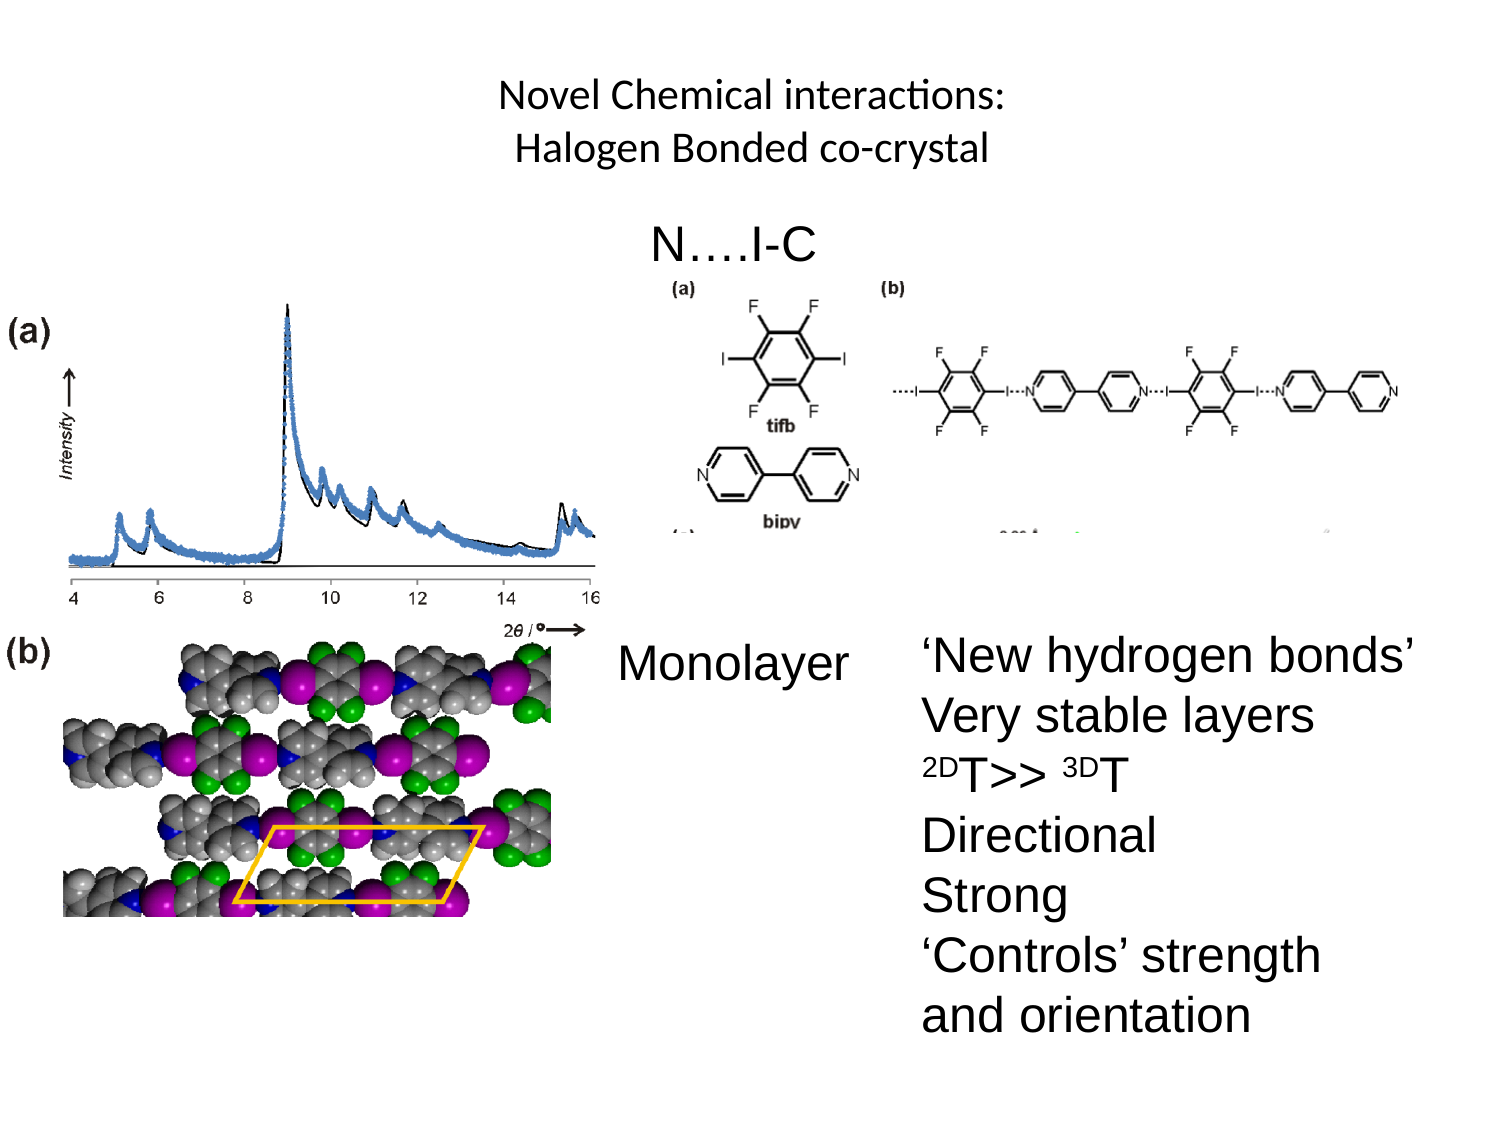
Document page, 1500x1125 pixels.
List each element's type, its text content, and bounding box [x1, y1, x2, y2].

text_box Monolayer [604, 623, 866, 698]
text_box ‘New hydrogen bonds’ Very stable layers 2DT>> 3DT Directional Strong ‘Controls’ strength and orientation [907, 615, 1431, 1050]
picture [5, 300, 600, 918]
text_box N….I-C [635, 203, 833, 279]
title Novel Chemical interactions: Halogen Bonded co-crystal [38, 58, 1467, 179]
picture [672, 281, 1401, 534]
